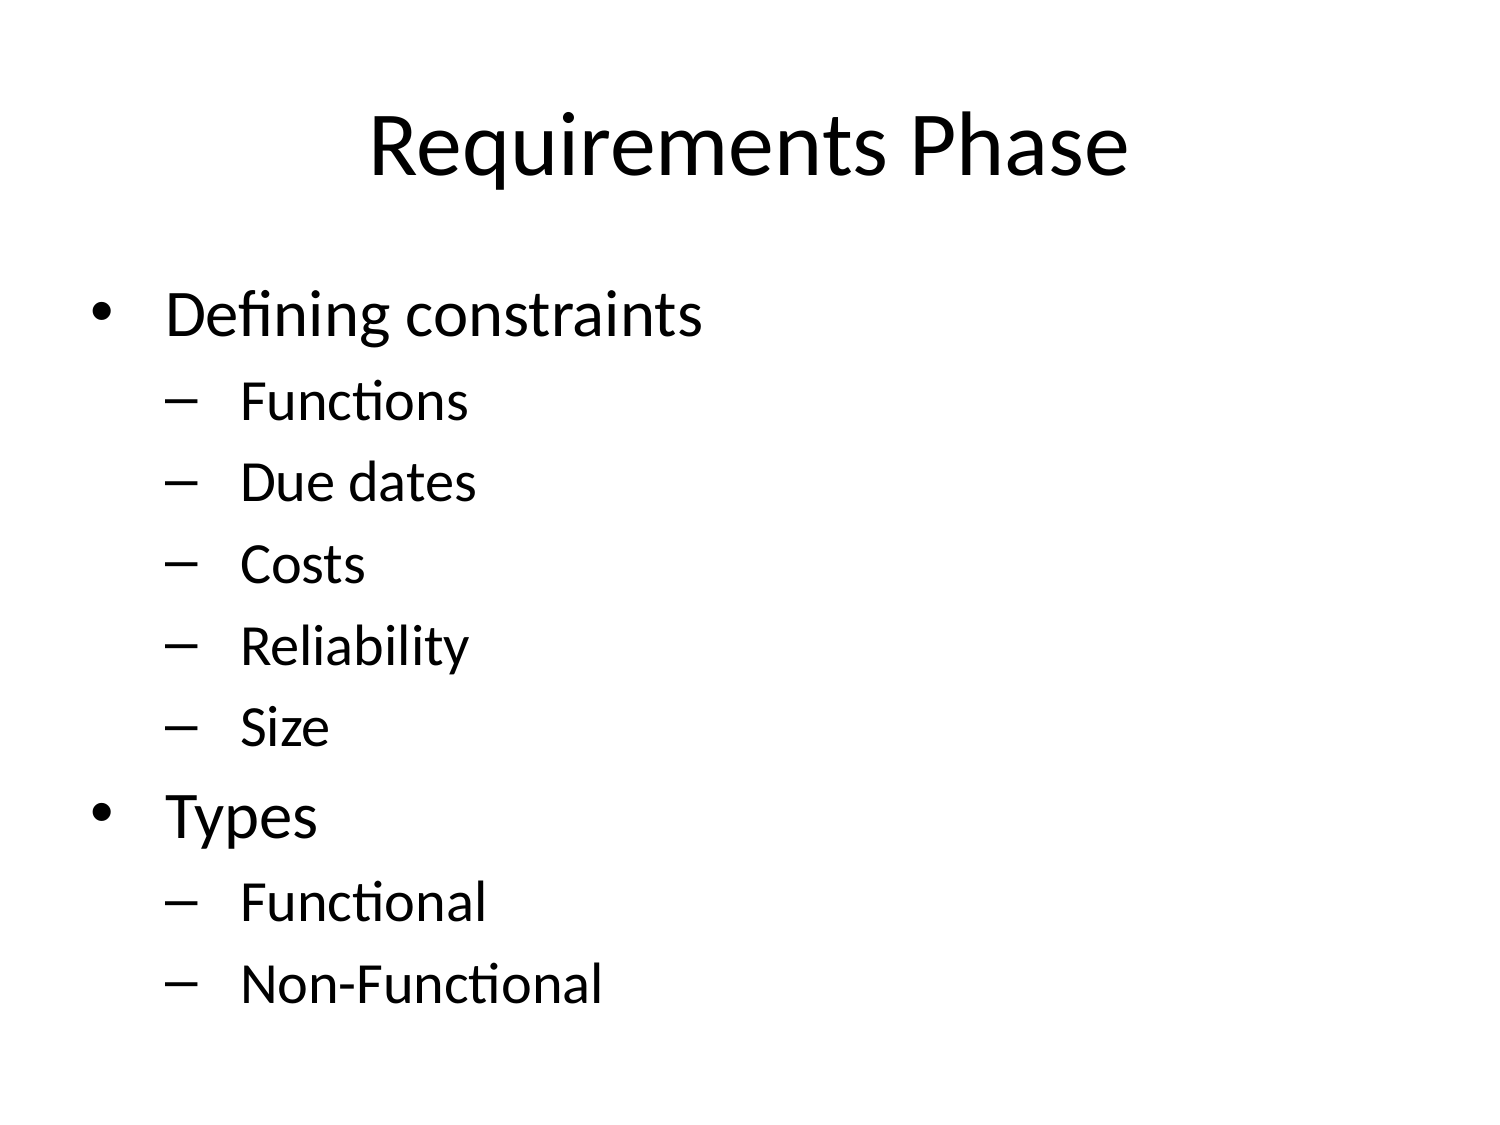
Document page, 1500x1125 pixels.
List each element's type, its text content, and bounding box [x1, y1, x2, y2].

title Requirements Phase [75, 45, 1425, 233]
list Defining constraints Functions Due dates Costs Reliability Size Types Functional Non-Functional [75, 262, 1425, 1005]
